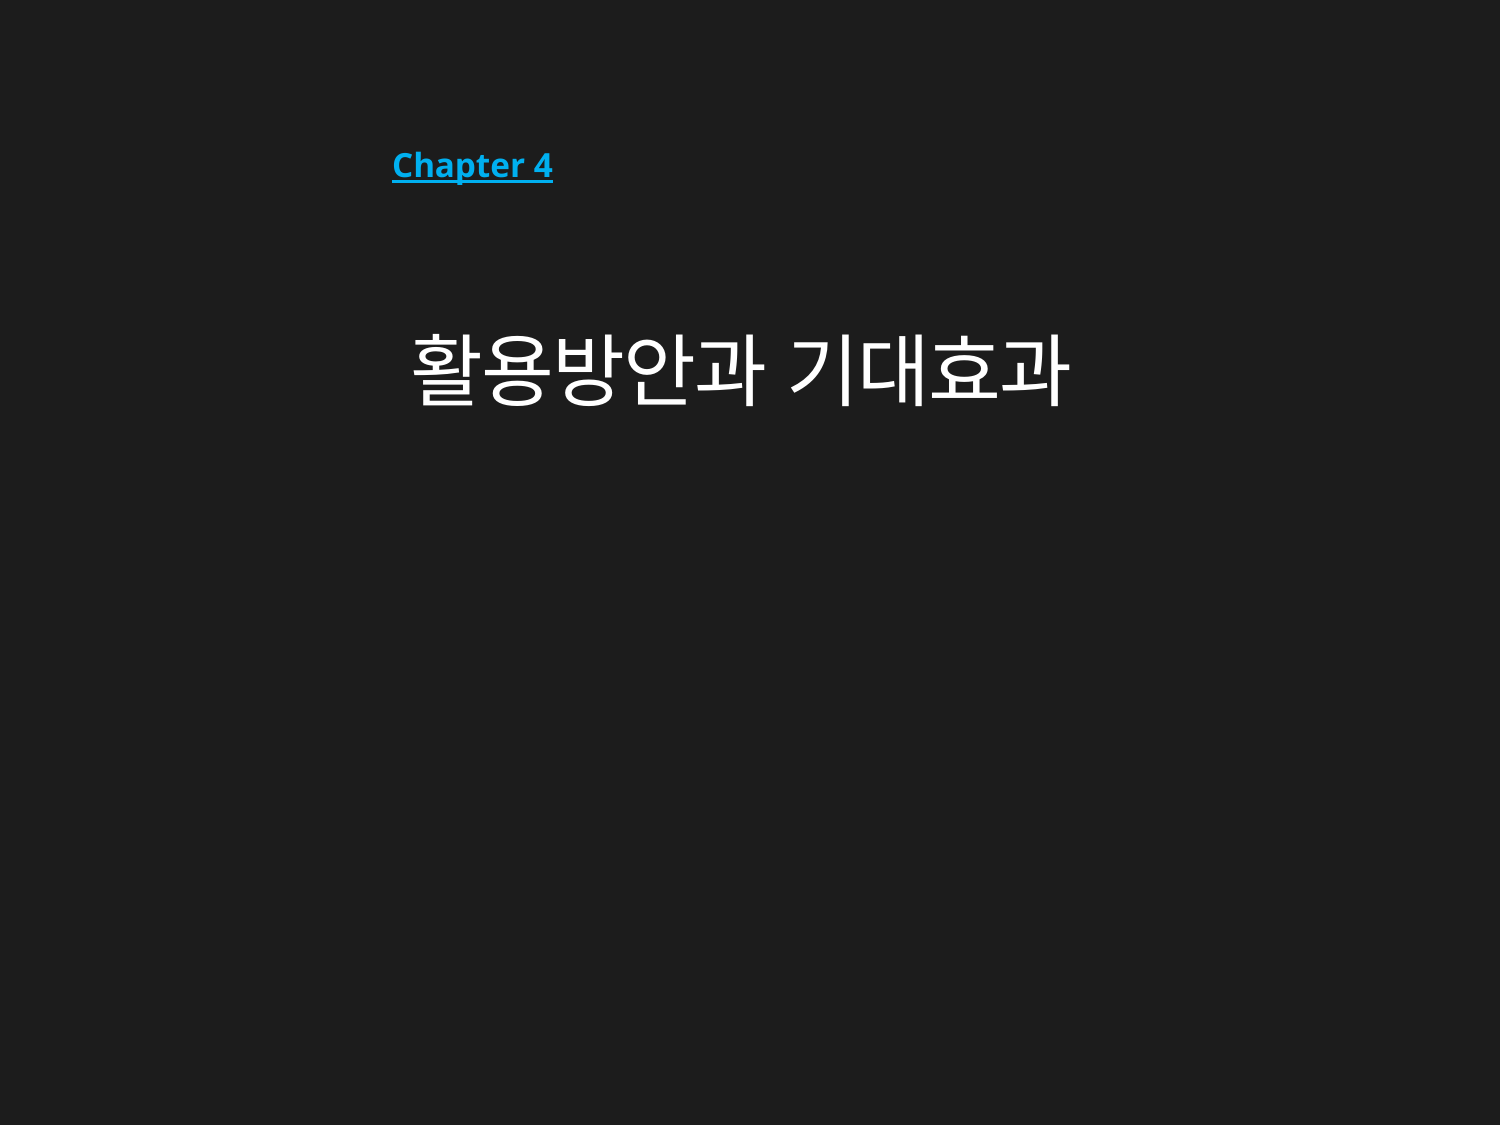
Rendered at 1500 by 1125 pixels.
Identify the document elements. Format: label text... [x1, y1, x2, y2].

text_box 활용방안과 기대효과 [395, 220, 1470, 517]
text_box Chapter 4 [377, 137, 921, 192]
